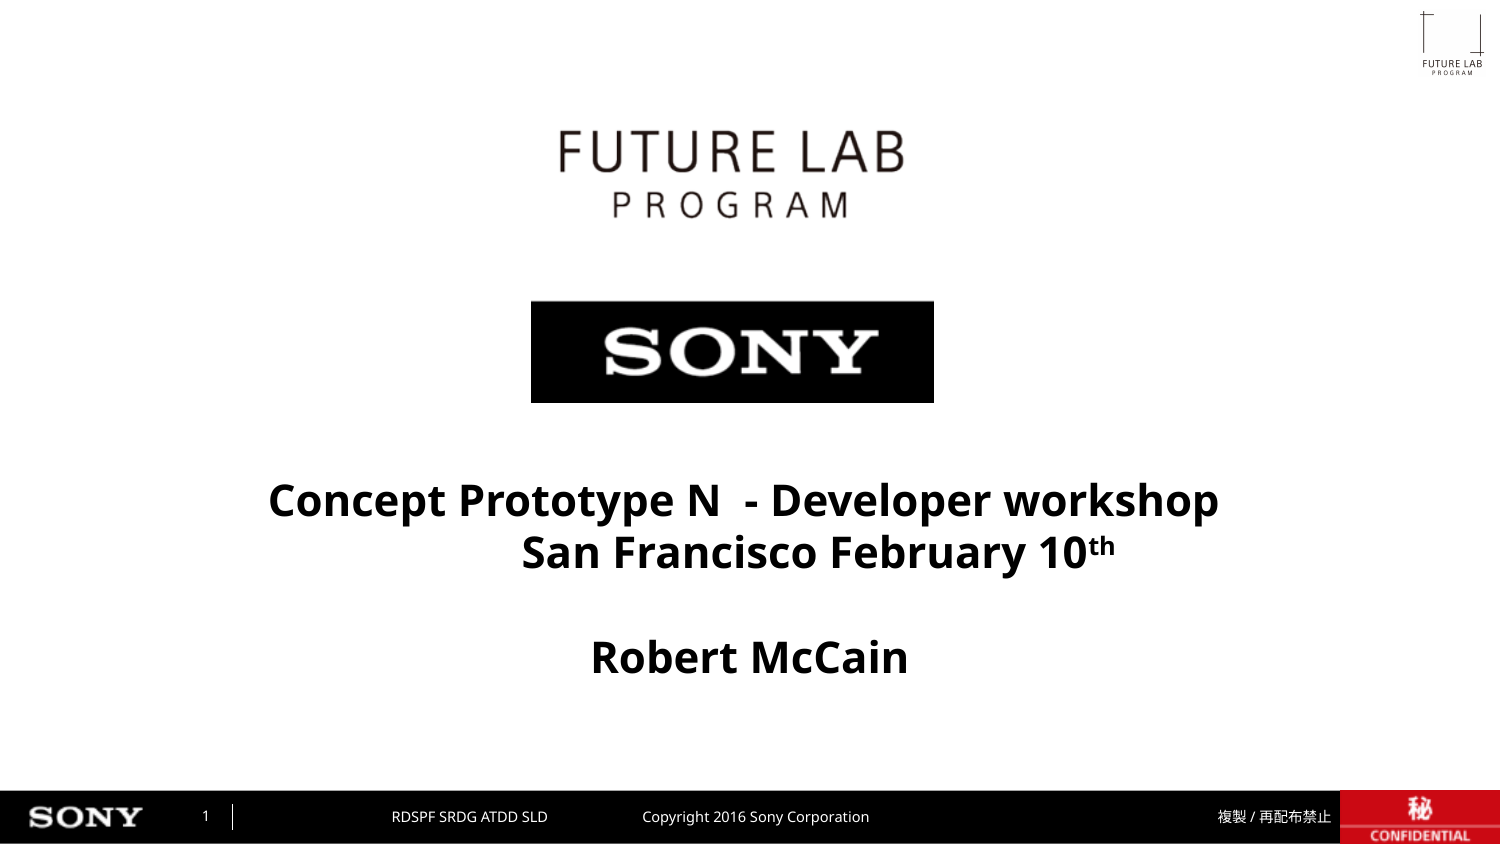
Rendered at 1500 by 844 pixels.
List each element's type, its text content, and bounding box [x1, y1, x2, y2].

picture [530, 0, 934, 403]
picture [1340, 790, 1500, 844]
picture [22, 801, 151, 835]
title Concept Prototype N - Developer workshop San Francisco February 10th Robert McCain [185, 472, 1315, 734]
picture [1418, 9, 1486, 77]
